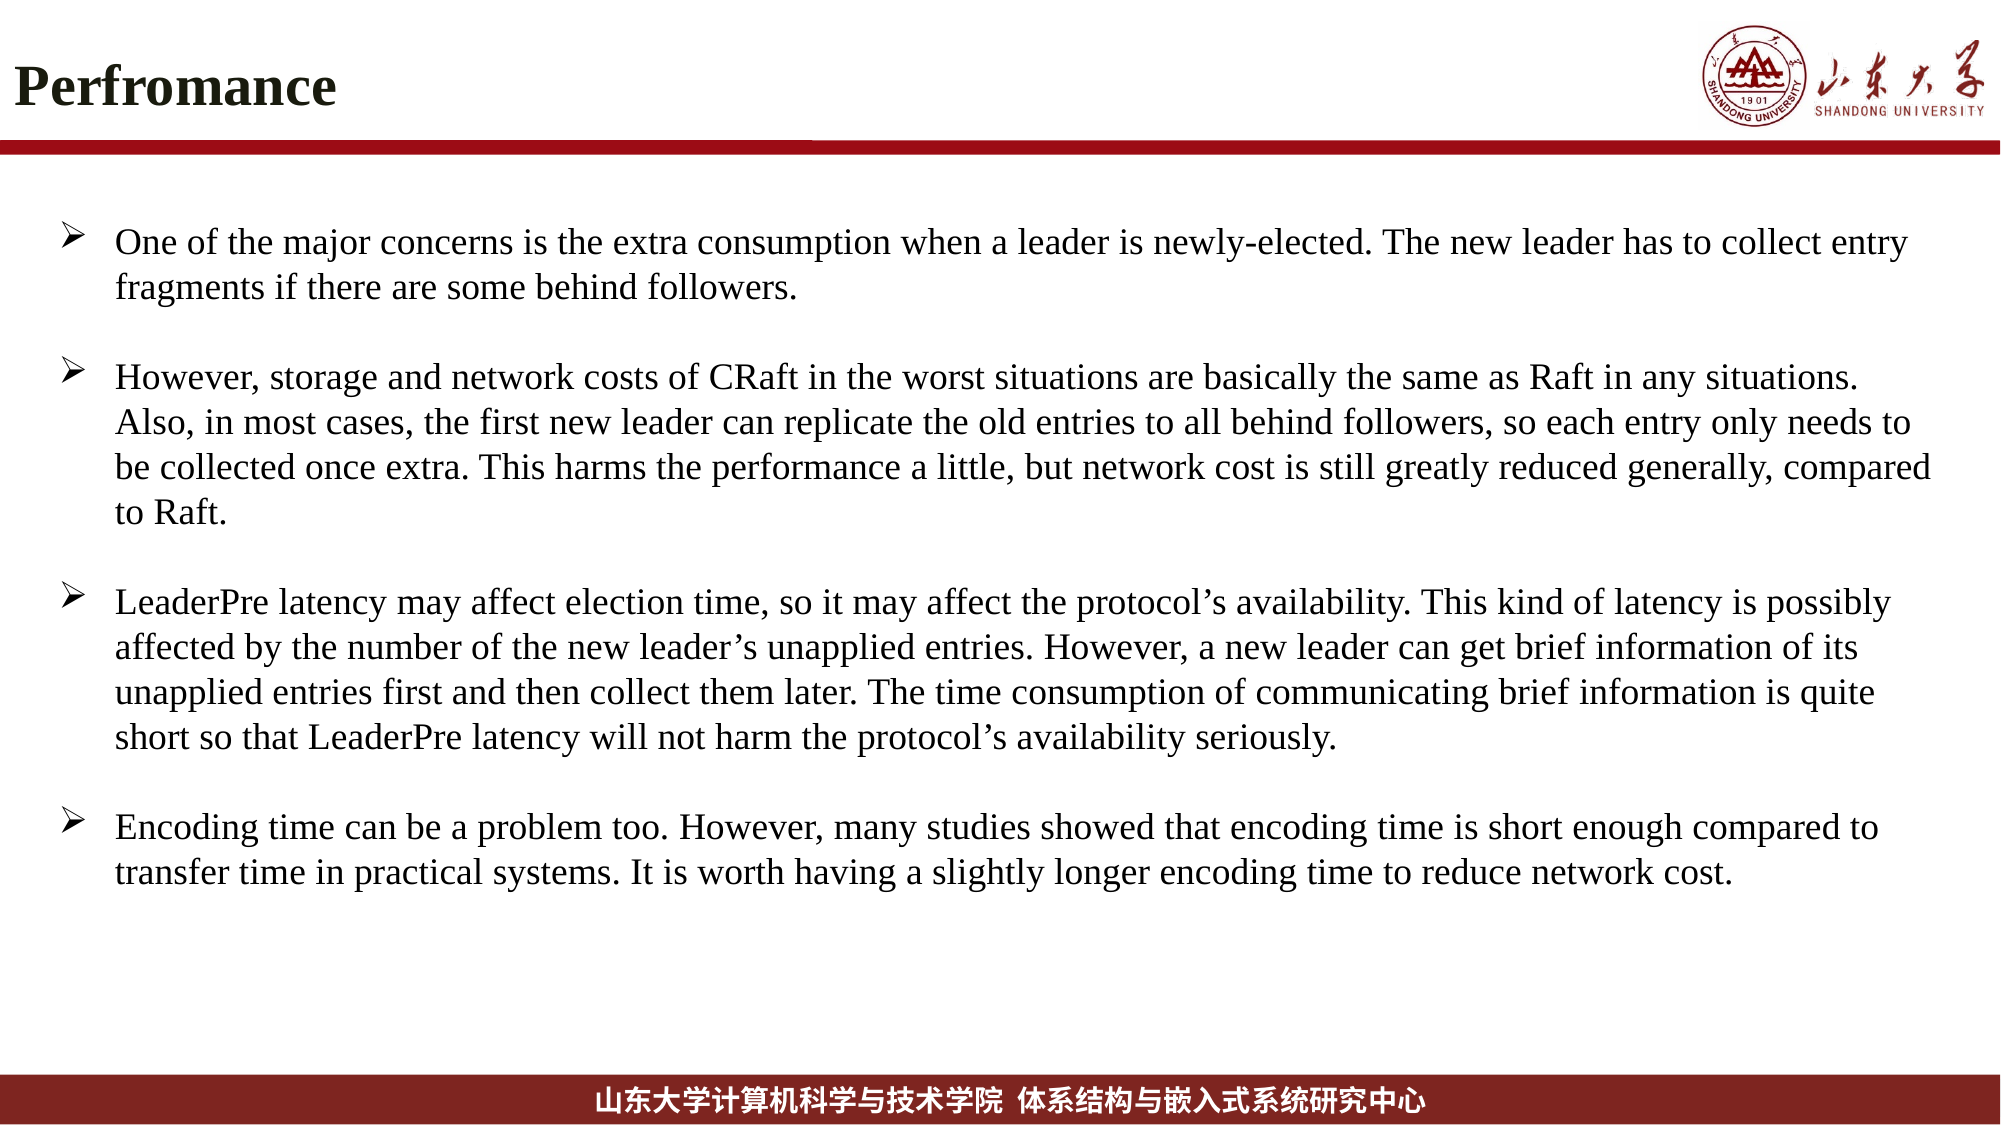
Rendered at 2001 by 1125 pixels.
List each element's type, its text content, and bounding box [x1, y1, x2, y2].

title Perfromance [0, 48, 1575, 161]
picture [1698, 21, 1985, 130]
text_box One of the major concerns is the extra consumption when a leader is newly-elected. The new leader has to collect entry fragments if there are some behind followers. However, storage and network costs of CRaft in the worst situations are basically the same as Raft in any situations. Also, in most cases, the first new leader can replicate the old entries to all behind followers, so each entry only needs to be collected once extra. This harms the performance a little, but network cost is still greatly reduced generally, compared to Raft. LeaderPre latency may affect election time, so it may affect the protocol’s availability. This kind of latency is possibly affected by the number of the new leader’s unapplied entries. However, a new leader can get brief information of its unapplied entries first and then collect them later. The time consumption of communicating brief information is quite short so that LeaderPre latency will not harm the protocol’s availability seriously. Encoding time can be a problem too. However, many studies showed that encoding time is short enough compared to transfer time in practical systems. It is worth having a slightly longer encoding time to reduce network cost. [43, 209, 1950, 899]
